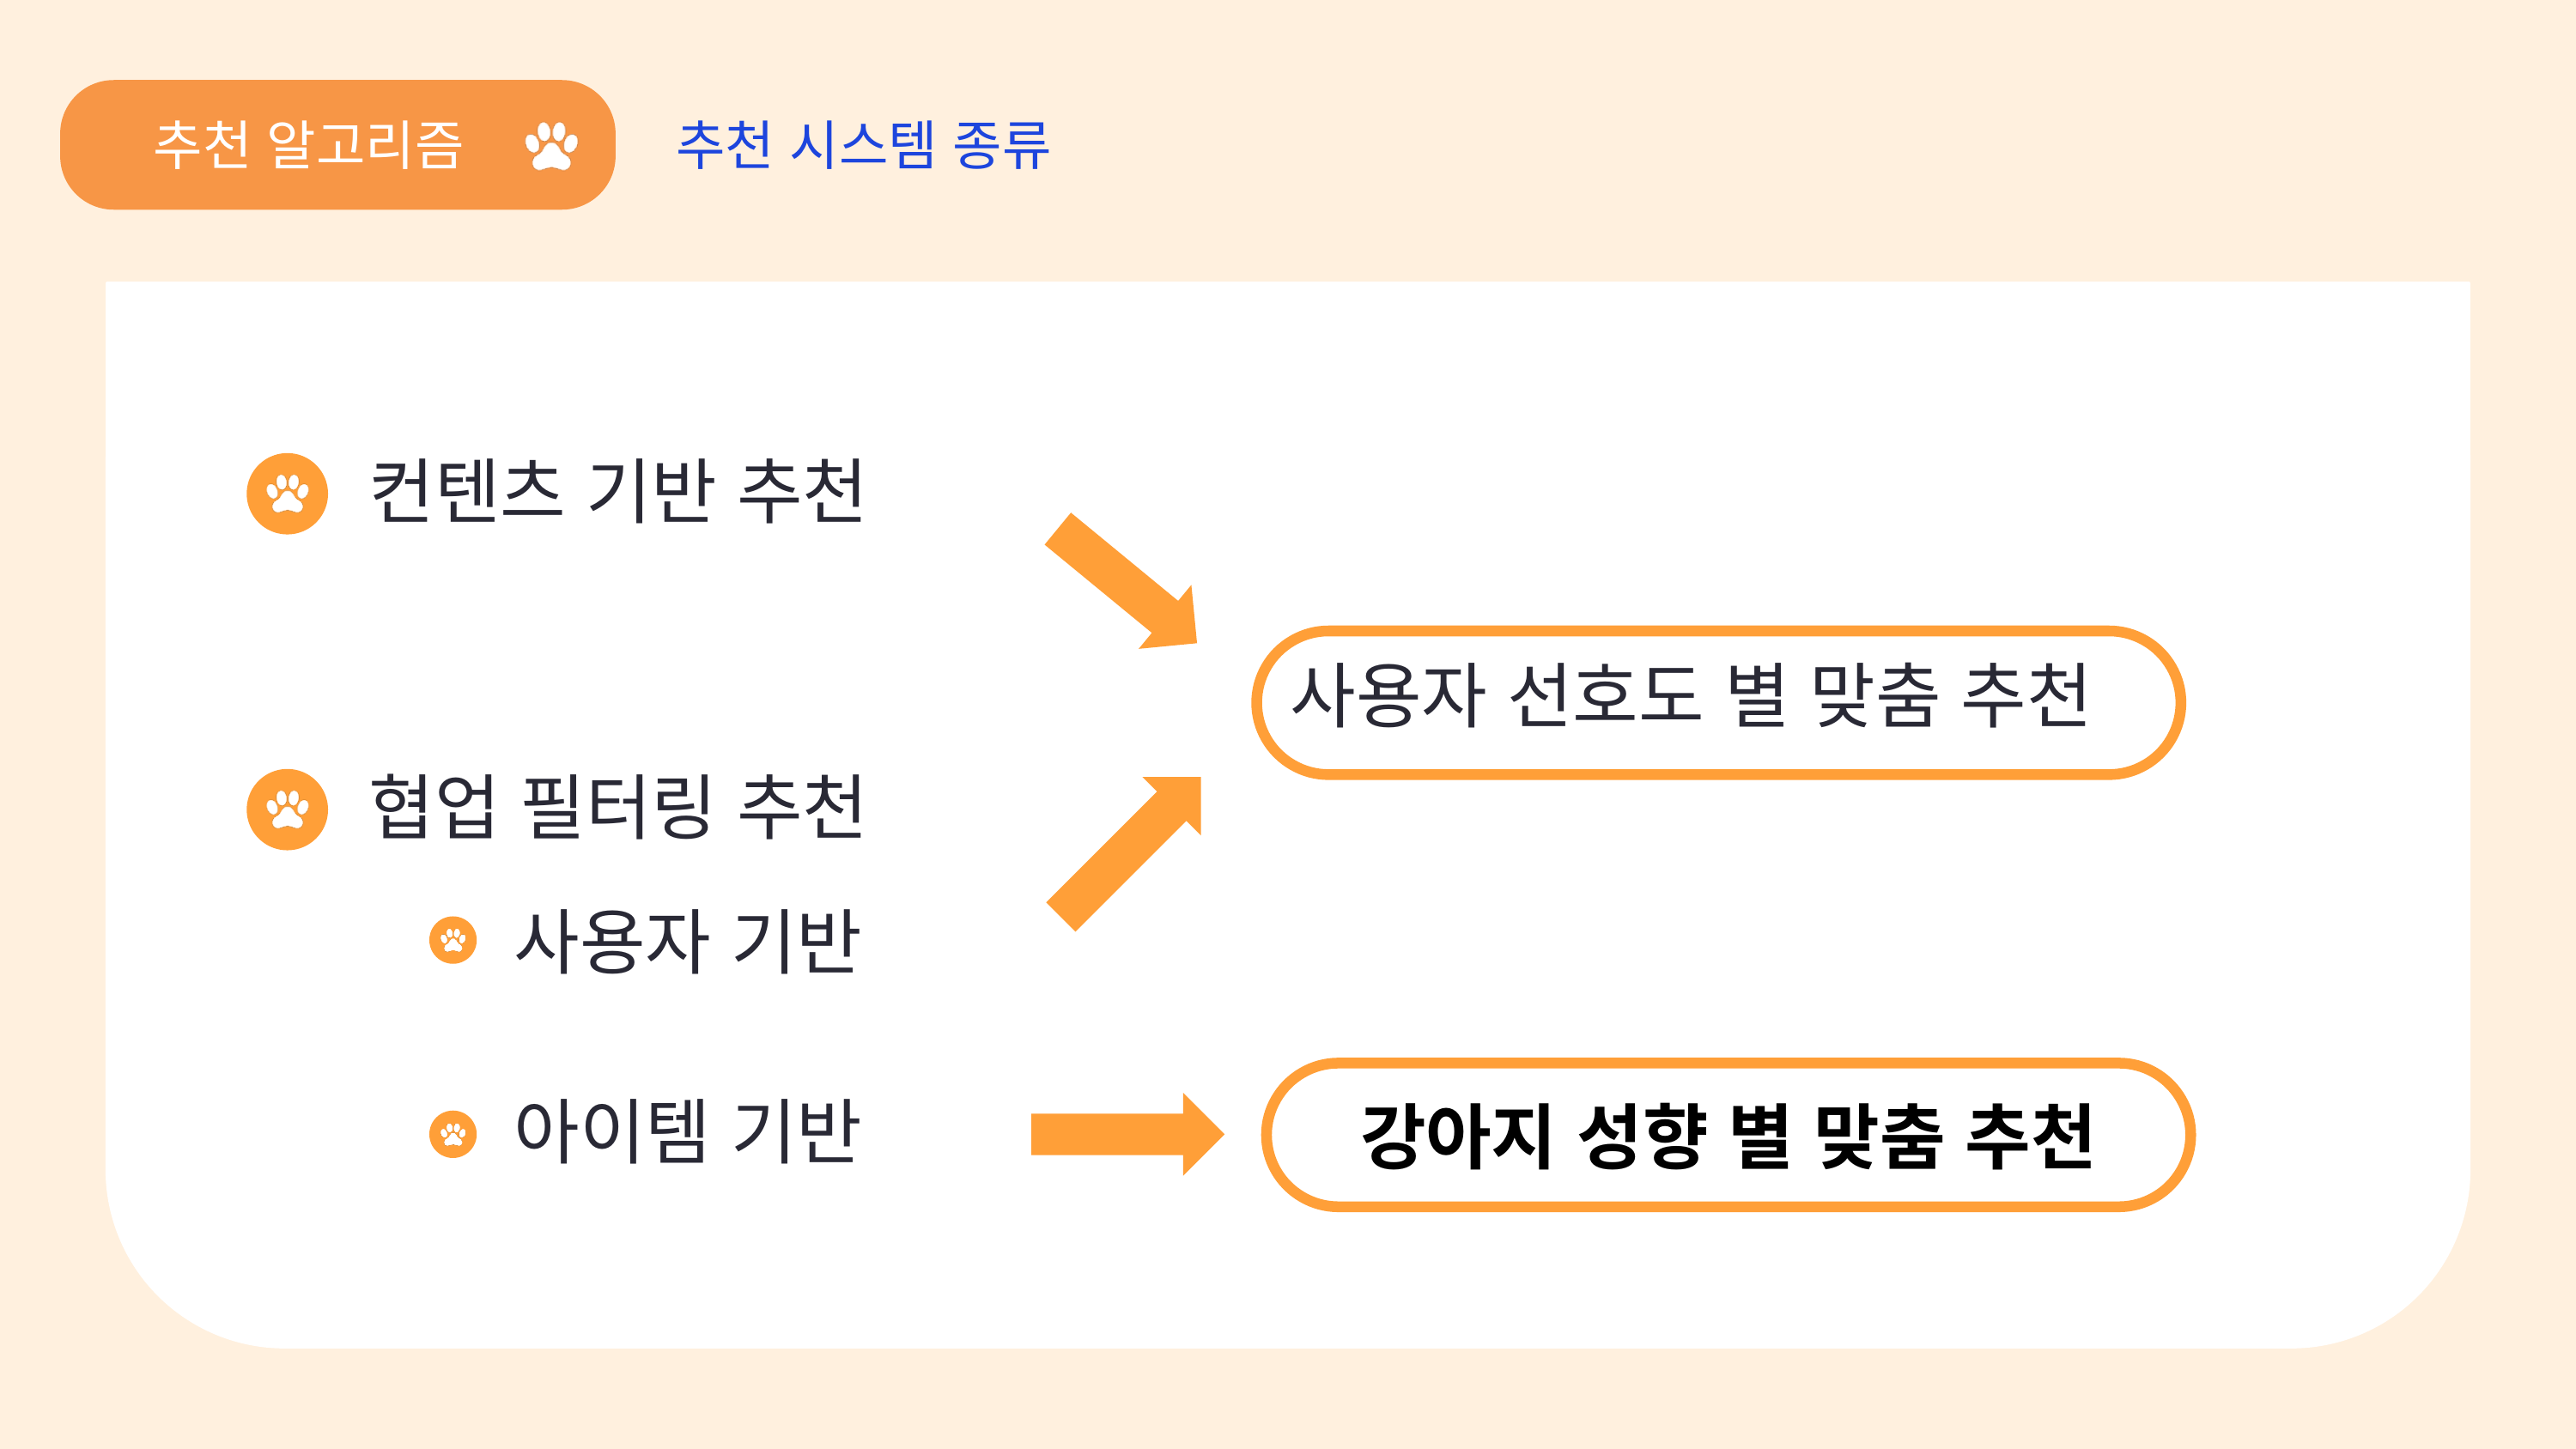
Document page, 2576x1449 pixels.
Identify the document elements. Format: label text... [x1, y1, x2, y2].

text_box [106, 283, 2470, 1347]
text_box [246, 768, 329, 851]
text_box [246, 452, 329, 535]
text_box 추천 시스템 종류 [676, 111, 1224, 176]
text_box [428, 916, 477, 964]
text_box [428, 1110, 477, 1159]
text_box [59, 79, 617, 210]
